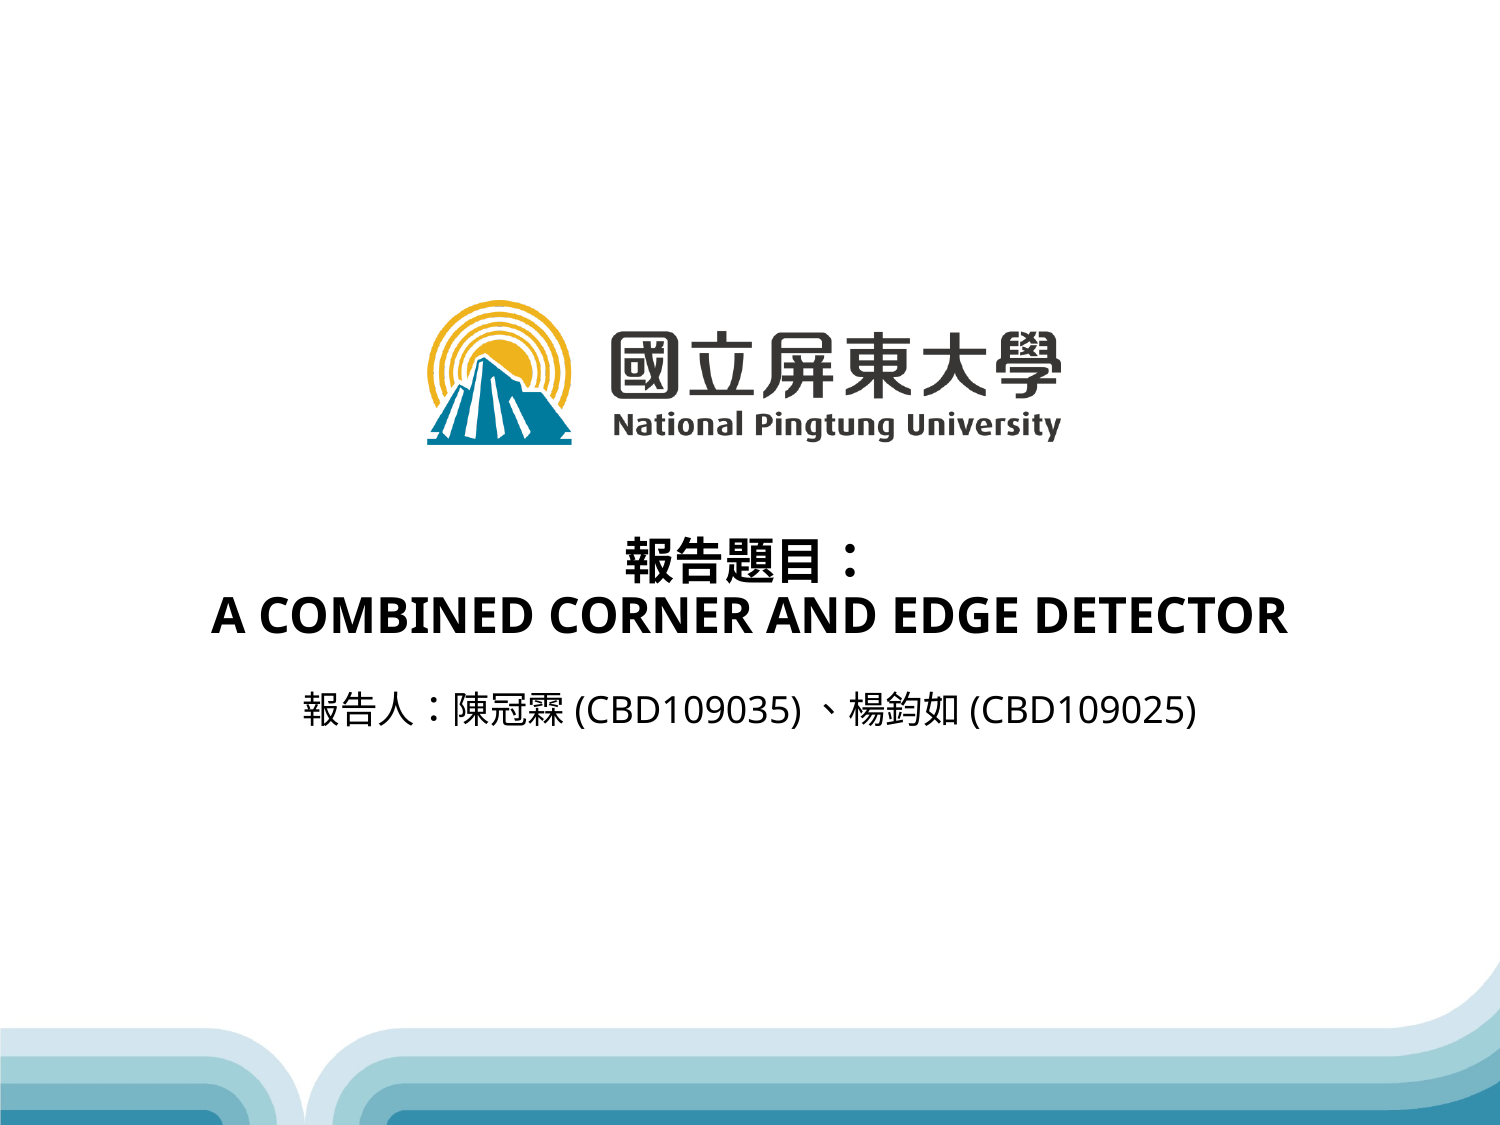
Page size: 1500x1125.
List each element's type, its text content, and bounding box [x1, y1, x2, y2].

title 報告題目： A COMBINED CORNER AND EDGE DETECTOR [112, 492, 1388, 652]
subtitle 報告人：陳冠霖(CBD109035)、楊鈞如(CBD109025) [112, 678, 1388, 759]
picture [0, 1, 1500, 1125]
